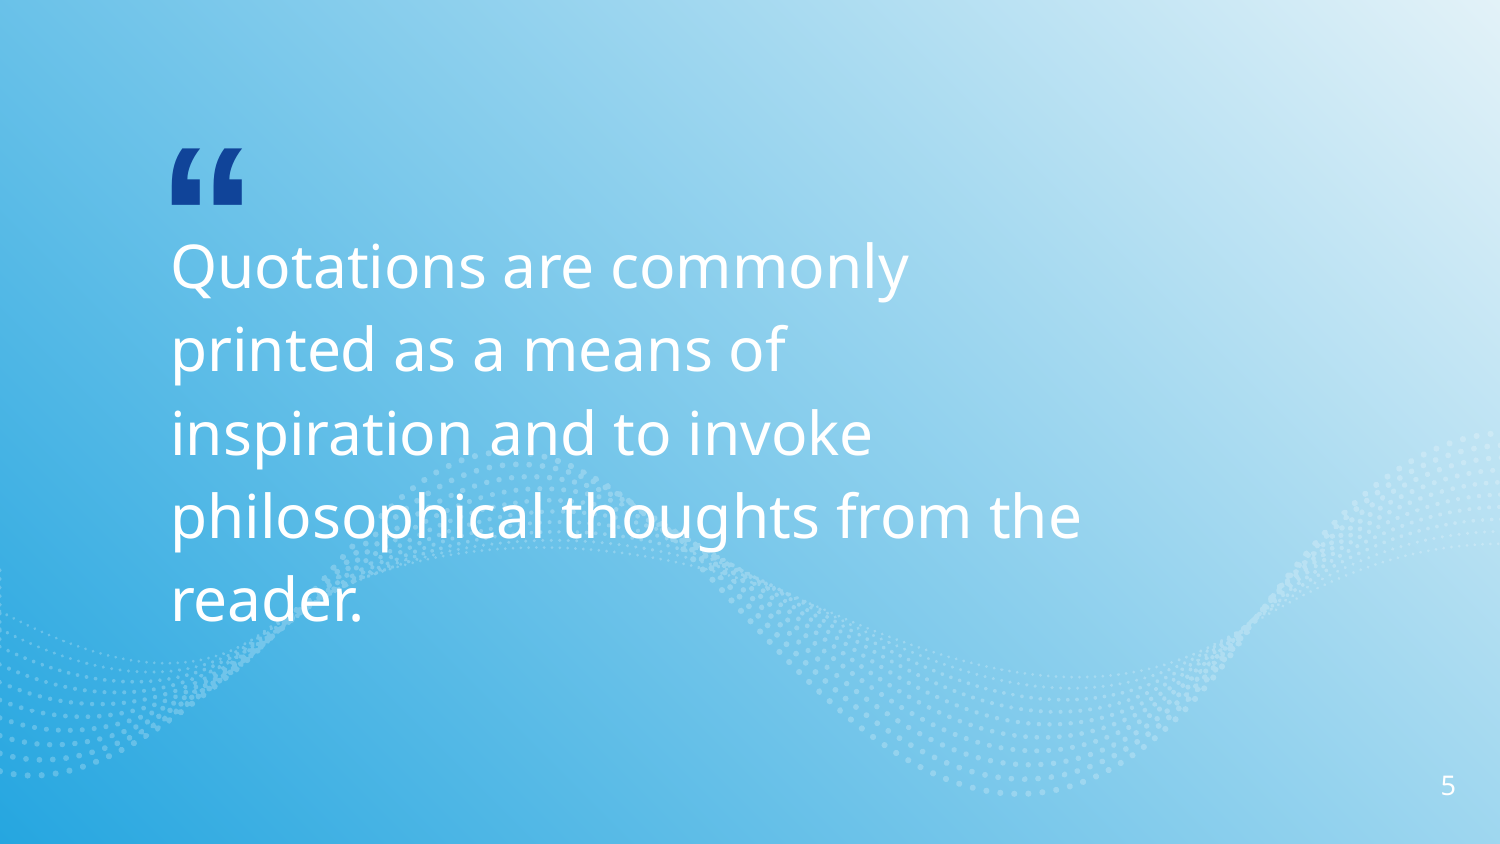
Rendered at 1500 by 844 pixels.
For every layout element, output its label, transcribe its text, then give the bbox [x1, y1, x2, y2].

list Quotations are commonly printed as a means of inspiration and to invoke philosophical thoughts from the reader. [170, 217, 1098, 705]
slide_number ‹#› [1366, 754, 1457, 819]
